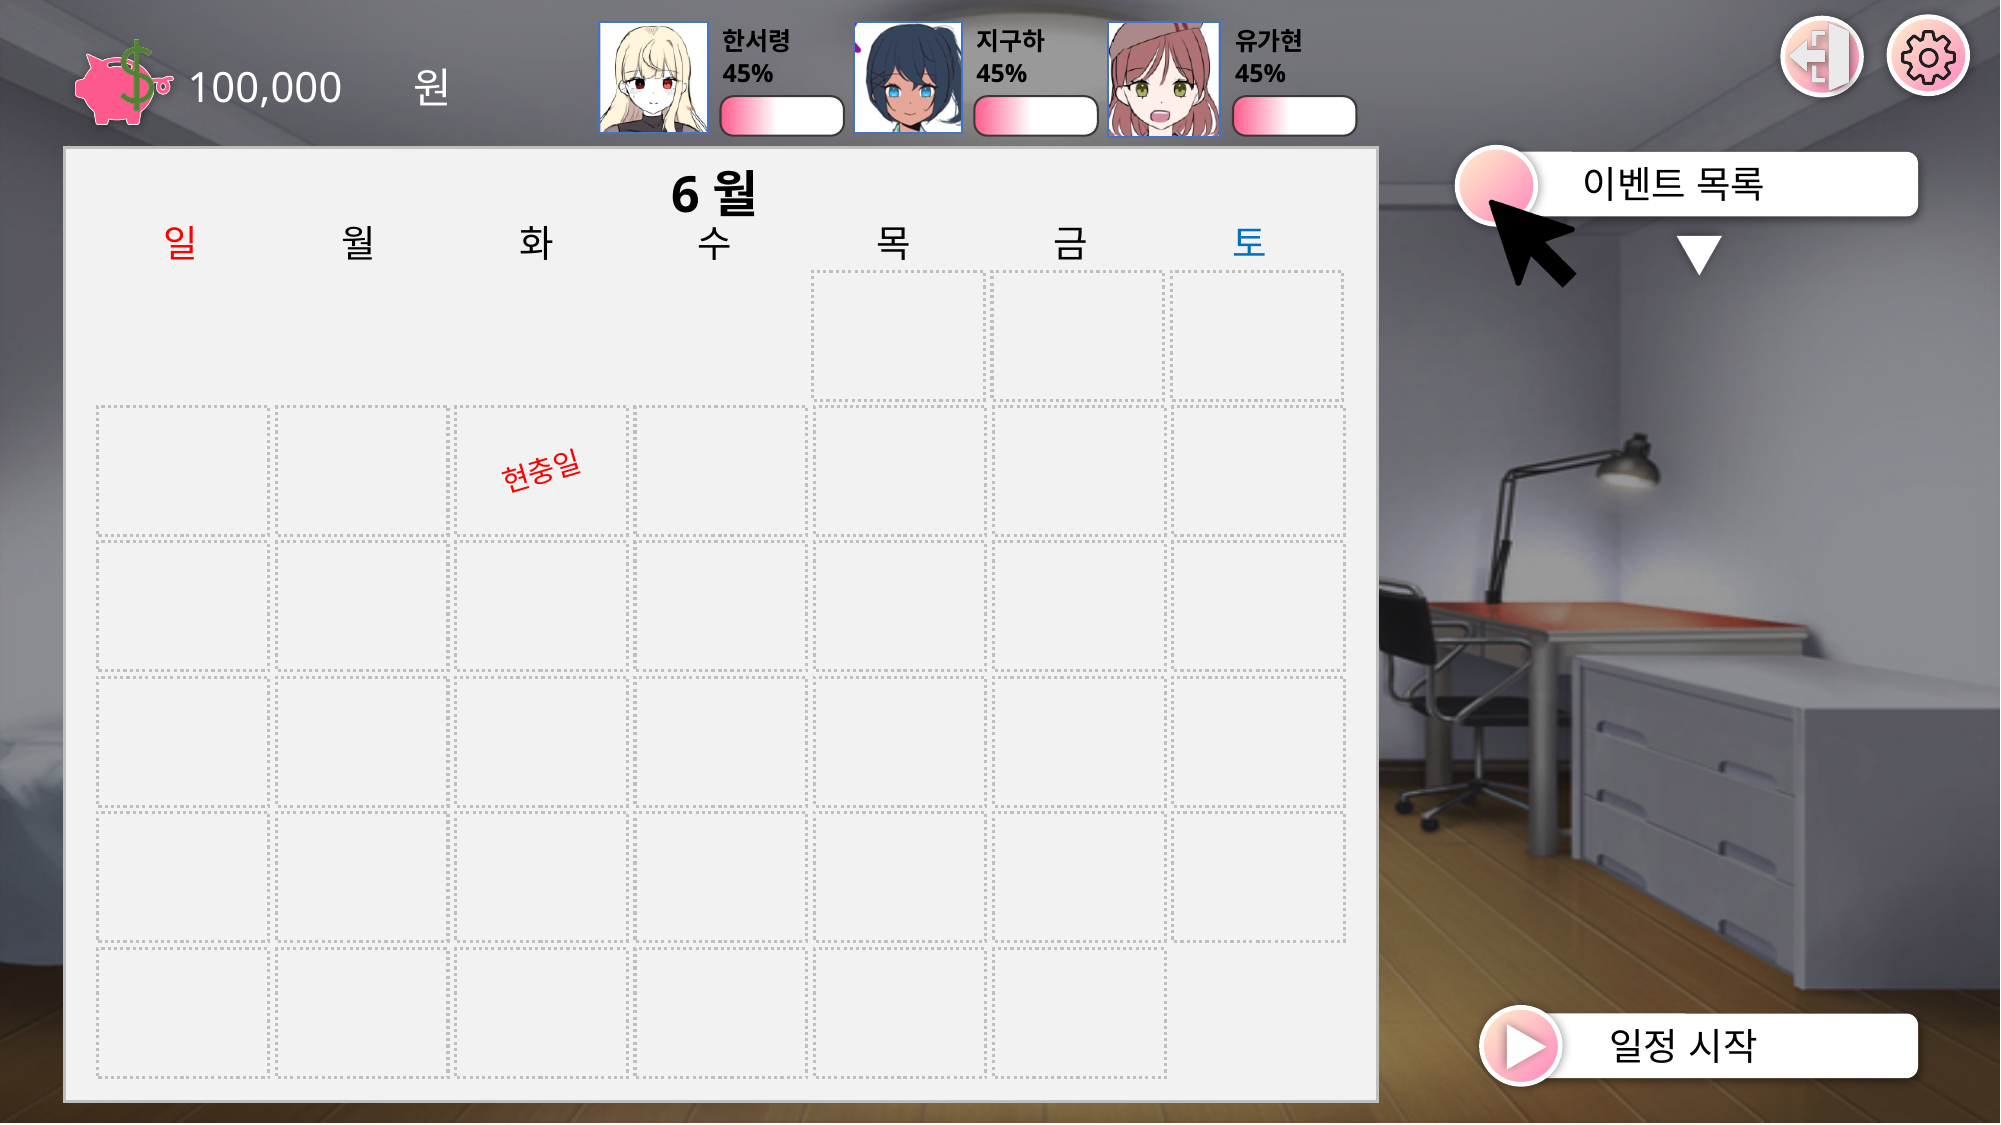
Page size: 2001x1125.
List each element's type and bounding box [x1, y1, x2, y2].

text_box [1108, 17, 1357, 136]
picture [0, 0, 2000, 1123]
text_box [1481, 1007, 1561, 1085]
text_box [1888, 16, 1968, 94]
text_box [67, 35, 178, 142]
text_box [600, 17, 844, 136]
text_box [854, 17, 1098, 136]
